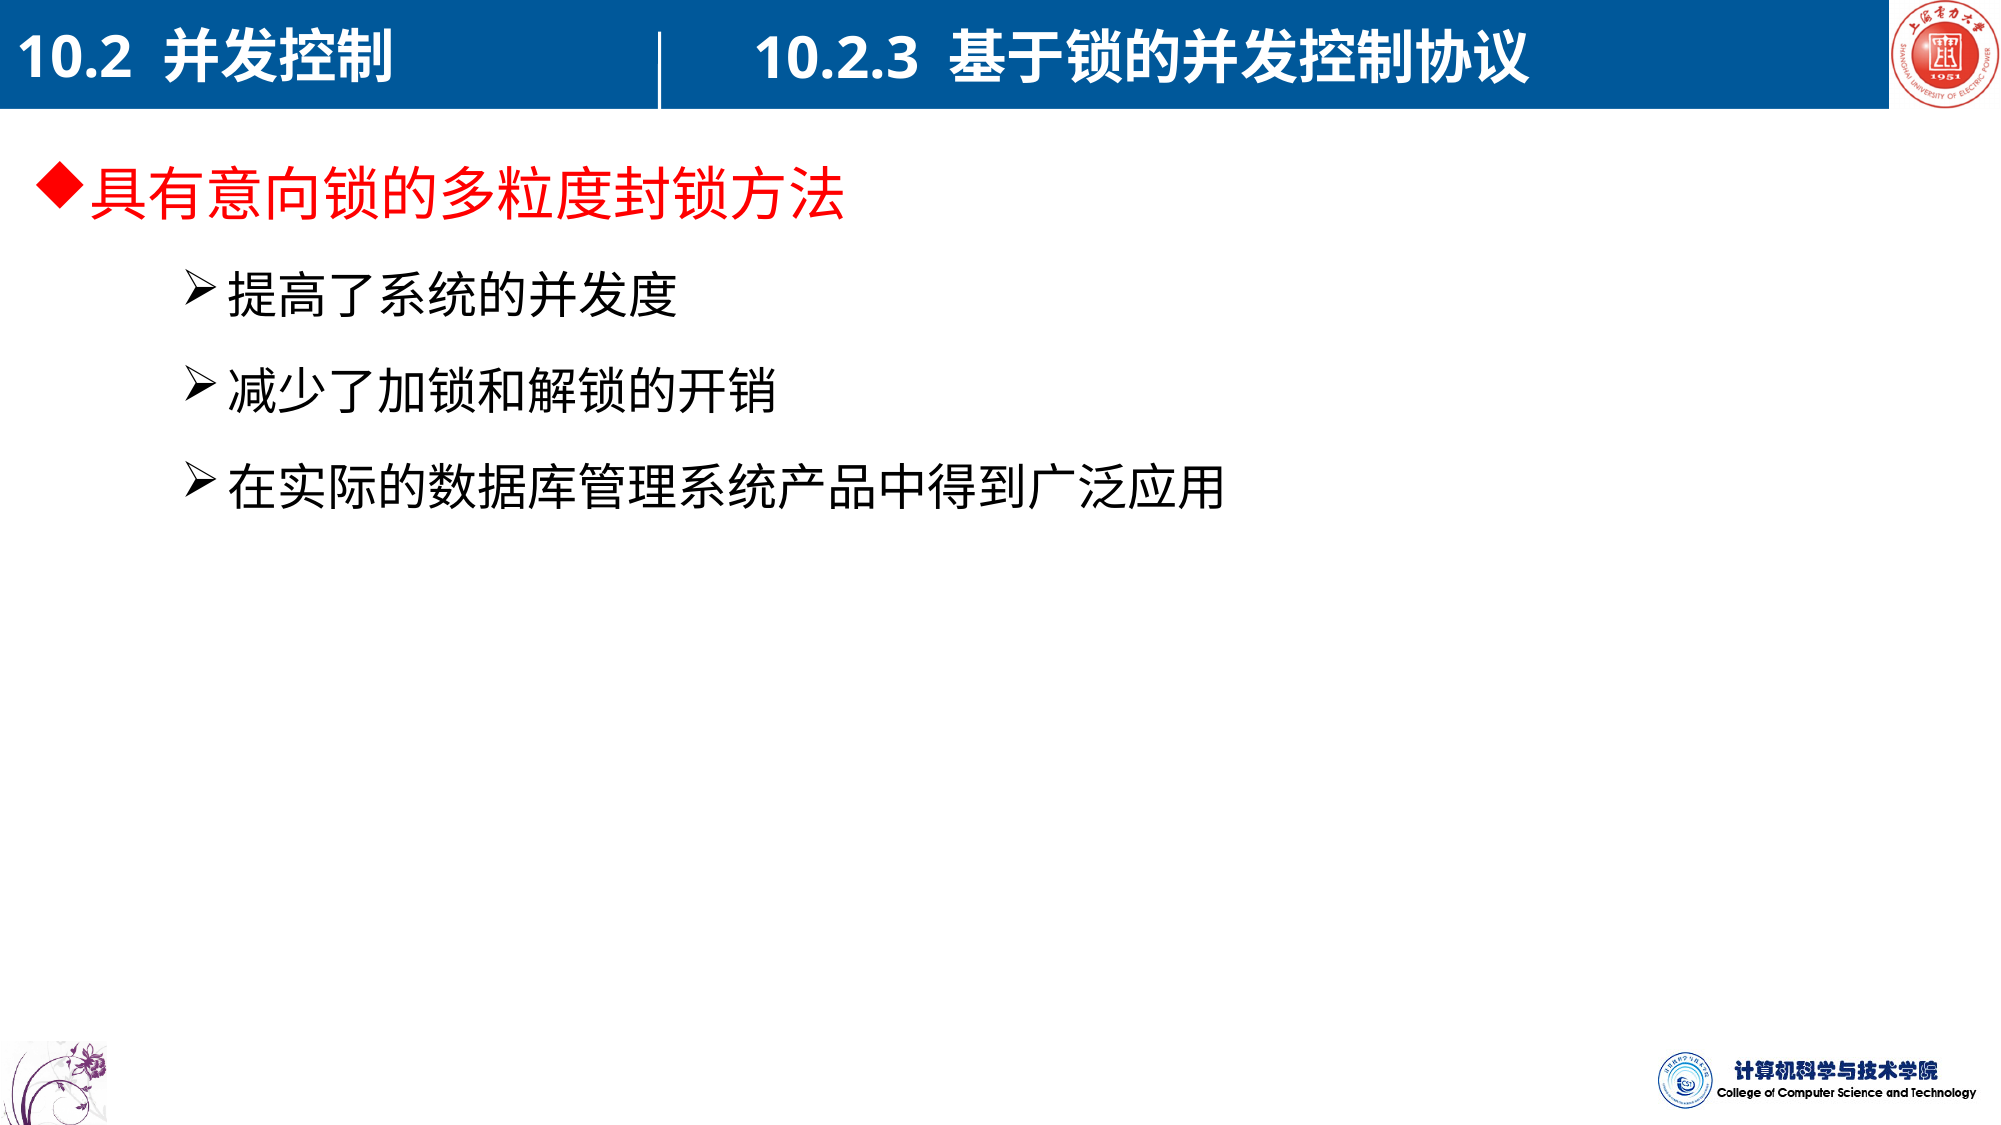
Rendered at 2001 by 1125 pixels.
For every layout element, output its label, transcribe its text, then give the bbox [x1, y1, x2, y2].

text_box 具有意向锁的多粒度封锁方法 提高了系统的并发度 减少了加锁和解锁的开销 在实际的数据库管理系统产品中得到广泛应用 [16, 129, 1817, 523]
text_box 10.2 并发控制 [2, 11, 714, 97]
picture [1, 1041, 107, 1125]
picture [1889, 0, 2000, 109]
text_box 10.2.3 基于锁的并发控制协议 [738, 13, 1853, 98]
picture [1658, 1049, 1982, 1110]
